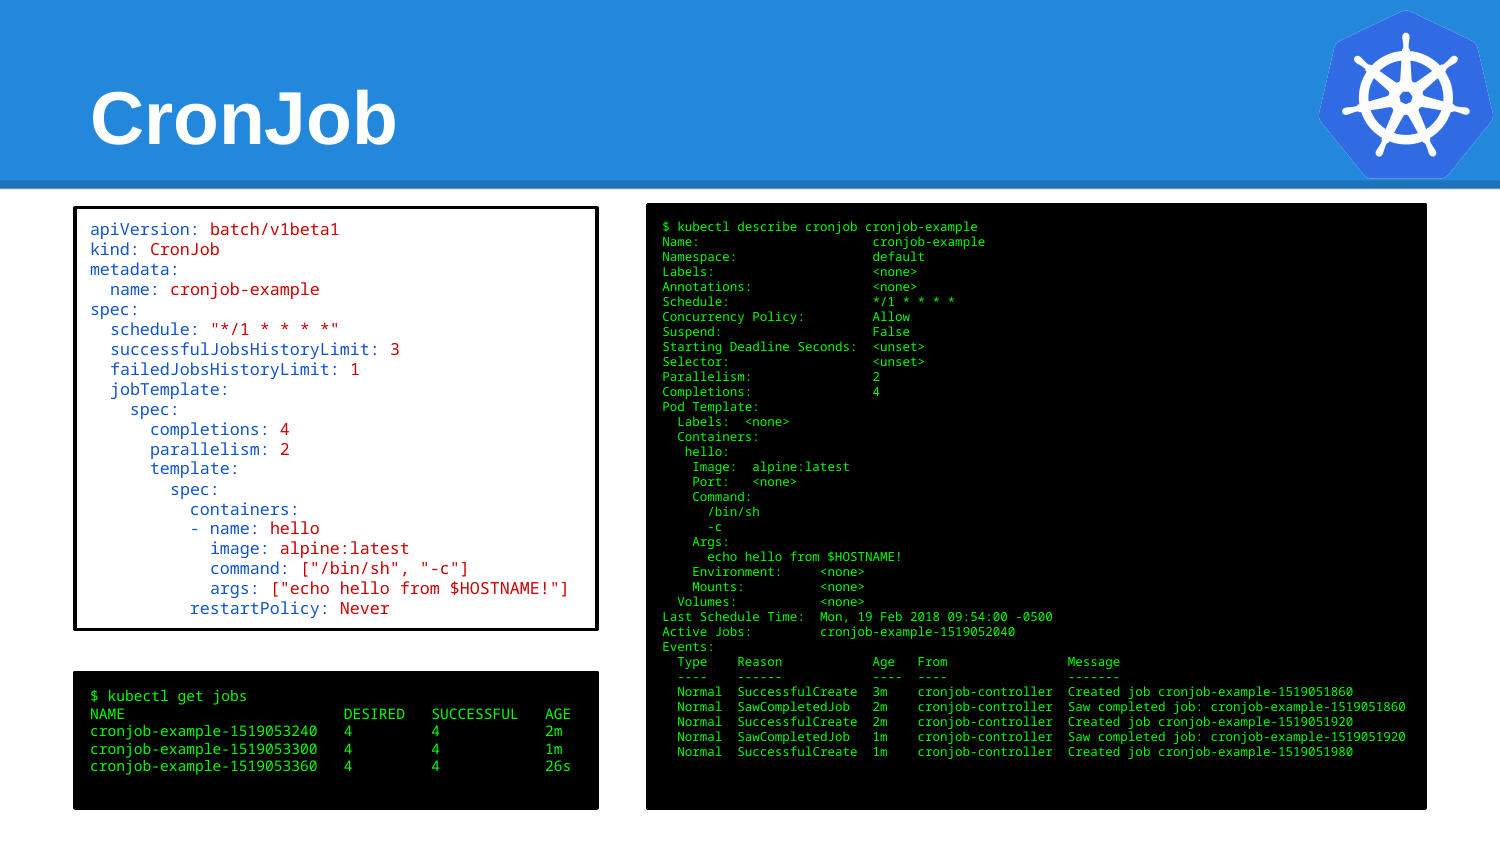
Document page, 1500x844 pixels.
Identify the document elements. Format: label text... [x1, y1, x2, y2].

title CronJob [75, 33, 1425, 175]
picture [1318, 7, 1494, 182]
list apiVersion: batch/v1beta1 kind: CronJob metadata: name: cronjob-example spec: schedule: "*/1 * * * *" successfulJobsHistoryLimit: 3 failedJobsHistoryLimit: 1 jobTemplate: spec: completions: 4 parallelism: 2 template: spec: containers: - name: hello image: alpine:latest command: ["/bin/sh", "-c"] args: ["echo hello from $HOSTNAME!"] restartPolicy: Never [75, 207, 597, 630]
list $ kubectl get jobs NAME DESIRED SUCCESSFUL AGE cronjob-example-1519053240 4 4 2m cronjob-example-1519053300 4 4 1m cronjob-example-1519053360 4 4 26s [75, 672, 597, 808]
list $ kubectl describe cronjob cronjob-example Name: cronjob-example Namespace: default Labels: <none> Annotations: <none> Schedule: */1 * * * * Concurrency Policy: Allow Suspend: False Starting Deadline Seconds: <unset> Selector: <unset> Parallelism: 2 Completions: 4 Pod Template: Labels: <none> Containers: hello: Image: alpine:latest Port: <none> Command: /bin/sh -c Args: echo hello from $HOSTNAME! Environment: <none> Mounts: <none> Volumes: <none> Last Schedule Time: Mon, 19 Feb 2018 09:54:00 -0500 Active Jobs: cronjob-example-1519052040 Events: Type Reason Age From Message ---- ------ ---- ---- ------- Normal SuccessfulCreate 3m cronjob-controller Created job cronjob-example-1519051860 Normal SawCompletedJob 2m cronjob-controller Saw completed job: cronjob-example-1519051860 Normal SuccessfulCreate 2m cronjob-controller Created job cronjob-example-1519051920 Normal SawCompletedJob 1m cronjob-controller Saw completed job: cronjob-example-1519051920 Normal SuccessfulCreate 1m cronjob-controller Created job cronjob-example-1519051980 [647, 204, 1425, 808]
